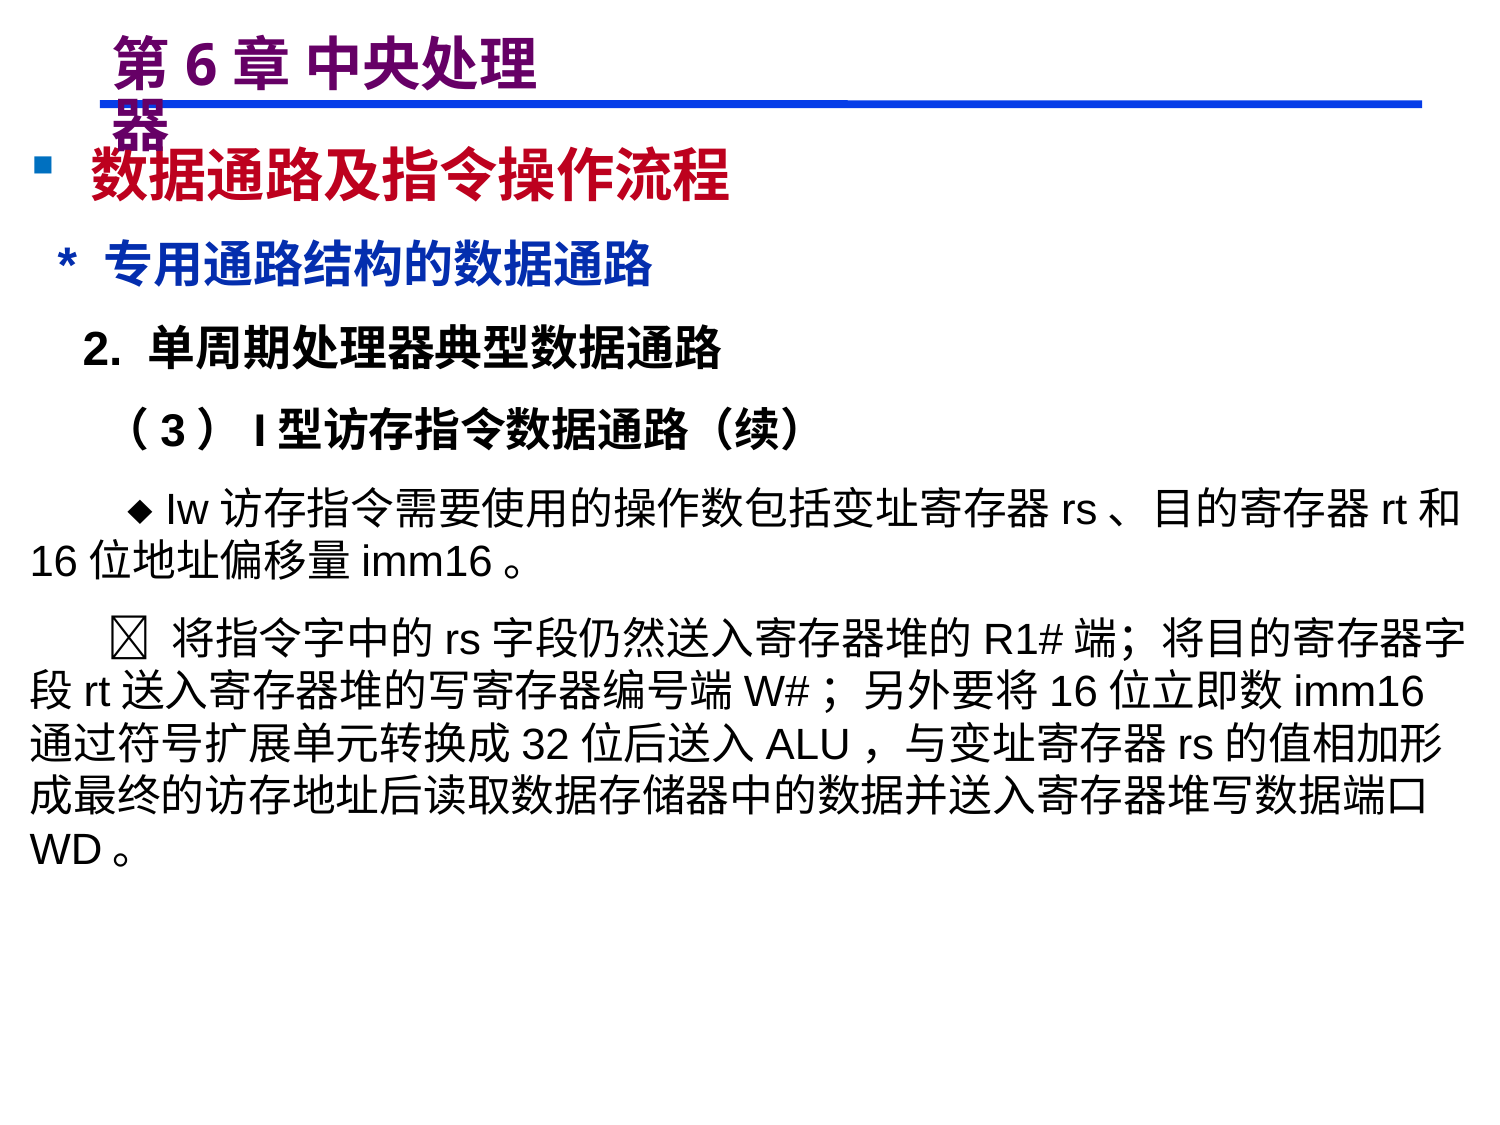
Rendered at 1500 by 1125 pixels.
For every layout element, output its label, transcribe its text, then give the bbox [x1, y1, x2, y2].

subtitle 数据通路及指令操作流程 * 专用通路结构的数据通路 2. 单周期处理器典型数据通路 （3）I型访存指令数据通路（续）  Iw访存指令需要使用的操作数包括变址寄存器rs、目的寄存器rt和16位地址偏移量imm16。  将指令字中的rs字段仍然送入寄存器堆的R1#端；将目的寄存器字段rt送入寄存器堆的写寄存器编号端W#；另外要将16位立即数imm16通过符号扩展单元转换成32位后送入ALU，与变址寄存器rs的值相加形成最终的访存地址后读取数据存储器中的数据并送入寄存器堆写数据端口WD。 [14, 129, 1486, 814]
title 第6章 中央处理器 [100, 32, 593, 230]
